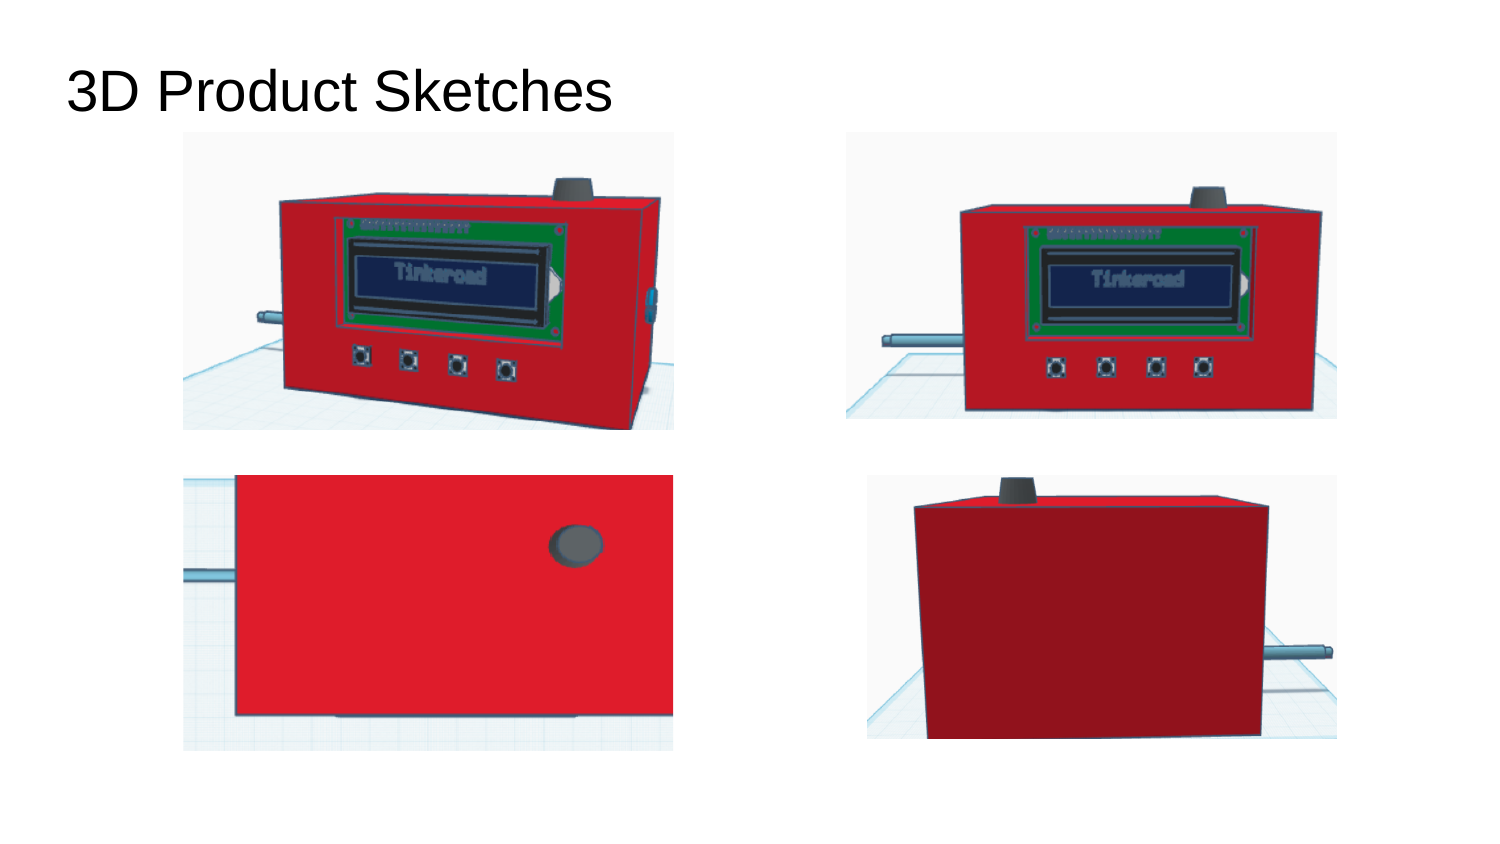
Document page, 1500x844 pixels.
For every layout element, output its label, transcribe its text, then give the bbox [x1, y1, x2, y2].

picture [867, 475, 1337, 739]
picture [845, 132, 1337, 420]
picture [183, 475, 674, 751]
text_box 3D Product Sketches [51, 32, 750, 133]
picture [183, 132, 674, 431]
